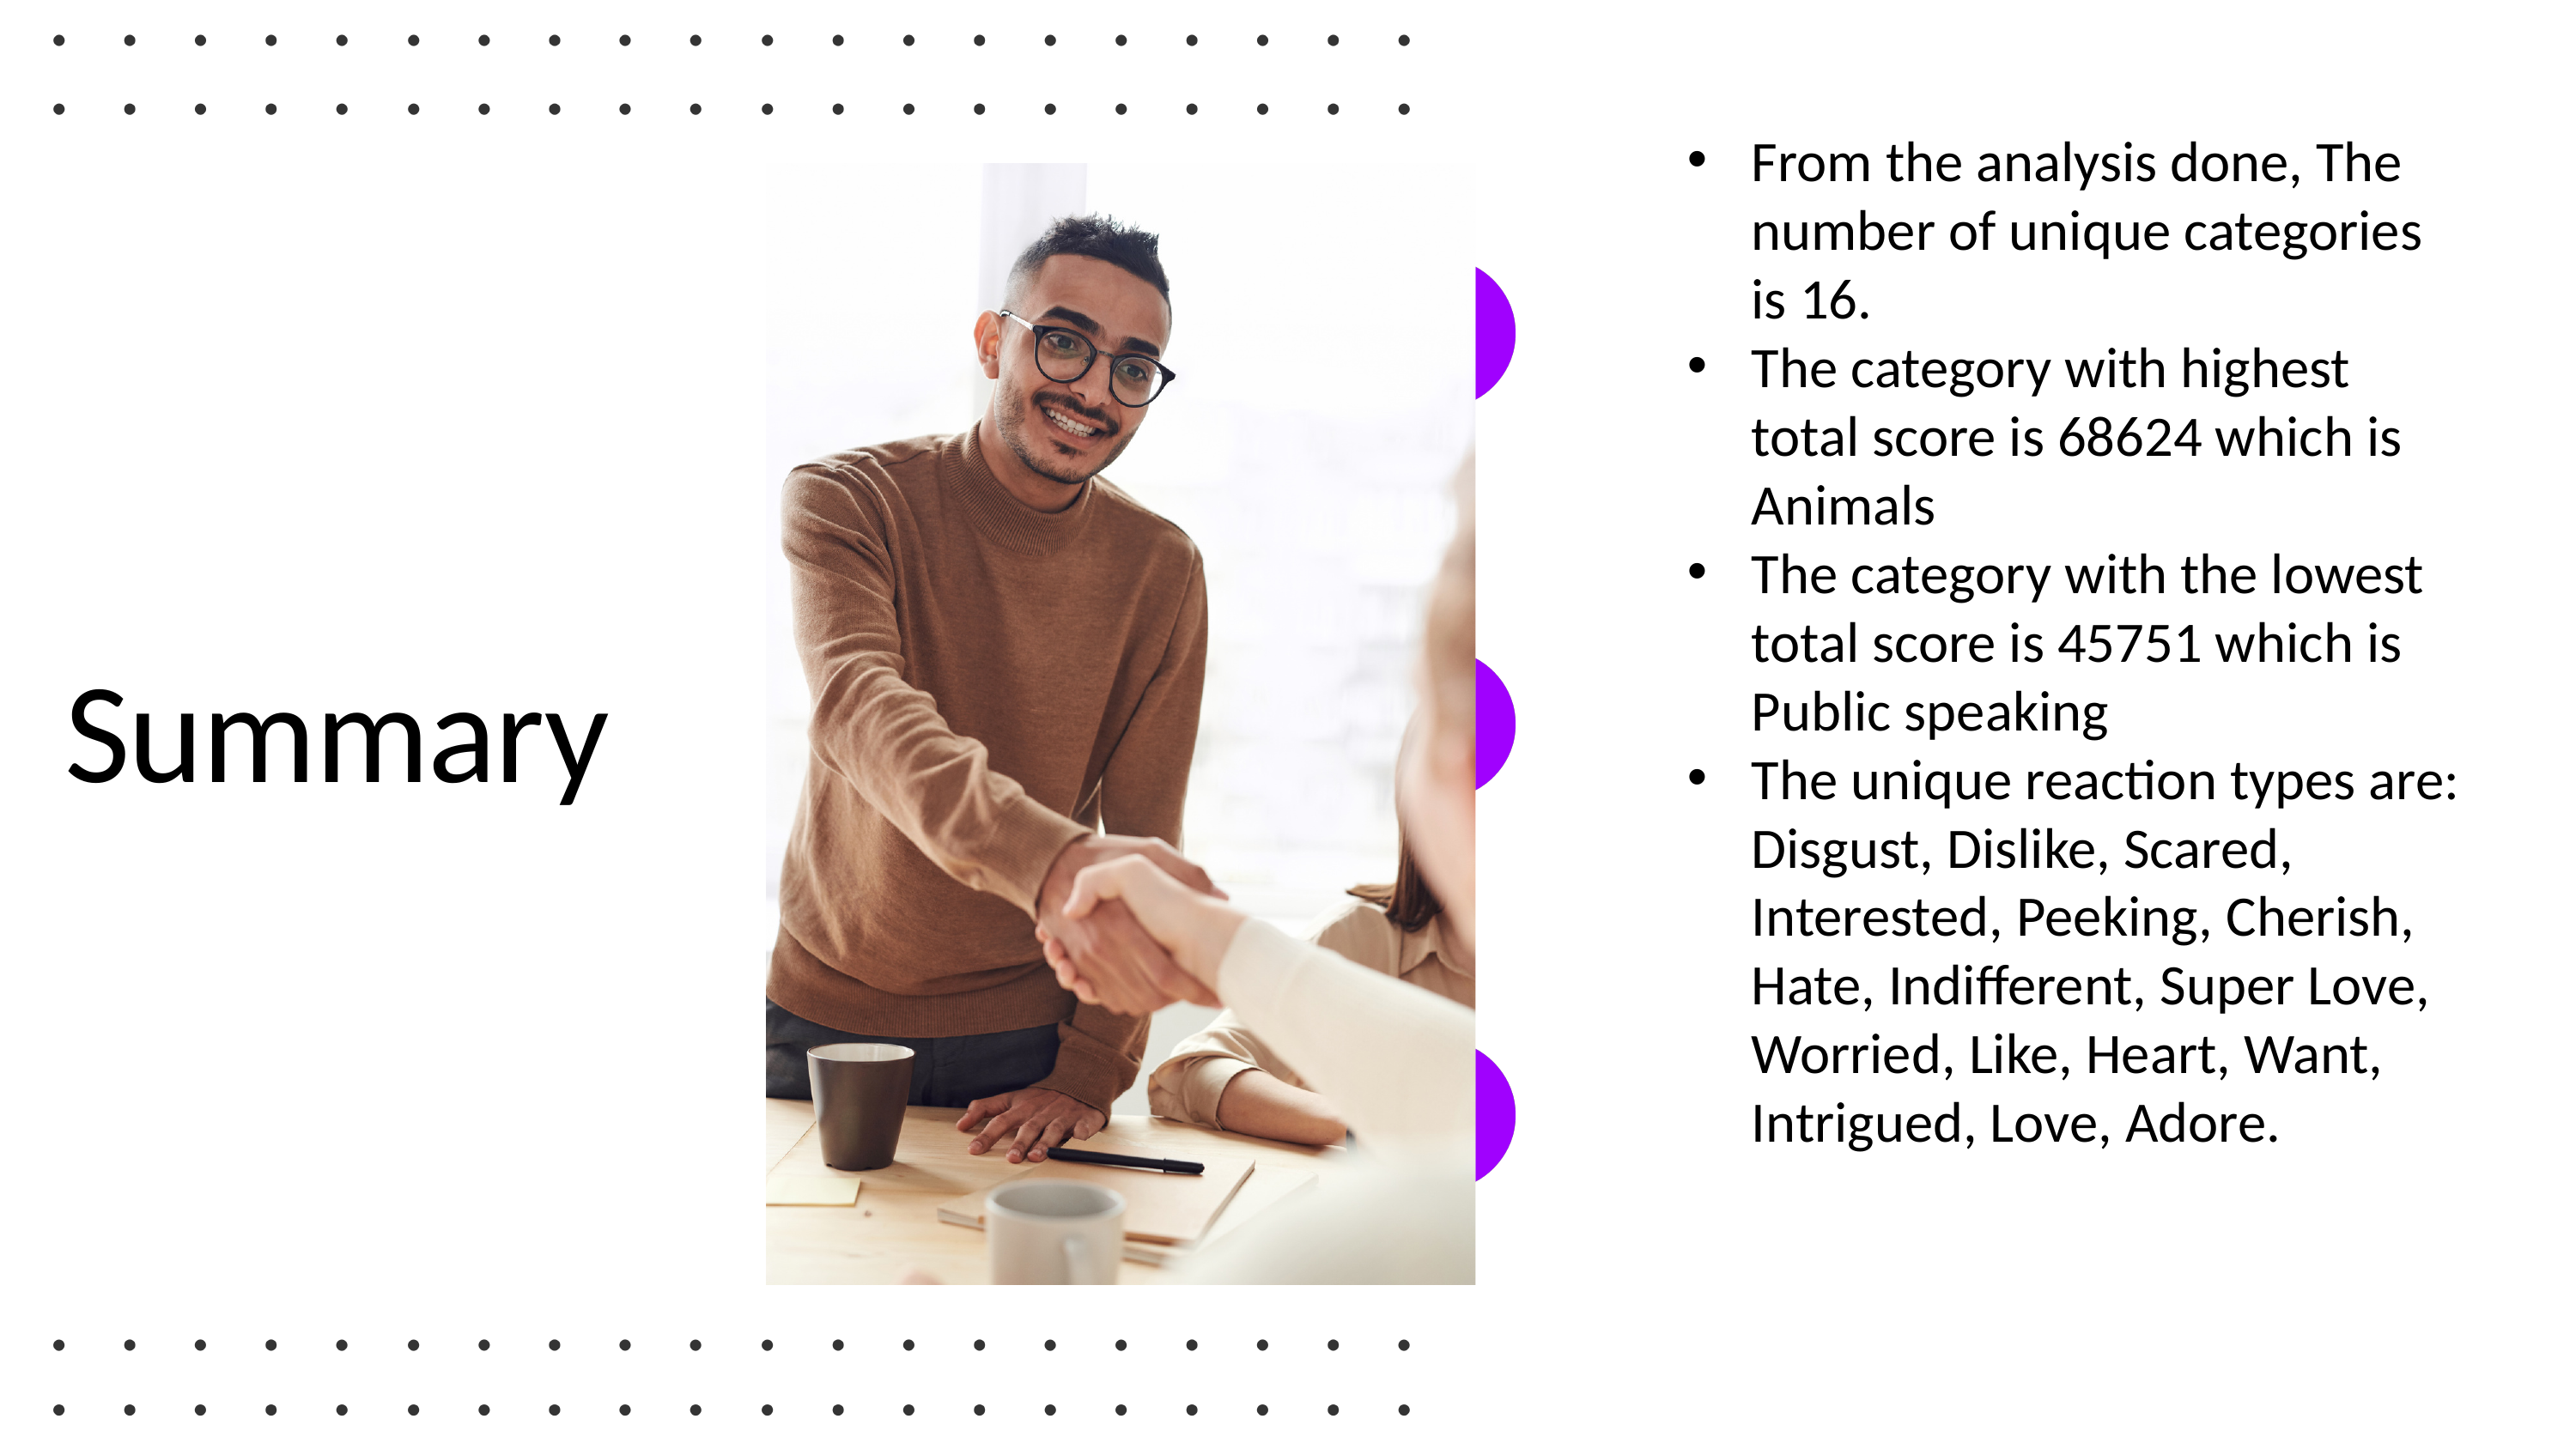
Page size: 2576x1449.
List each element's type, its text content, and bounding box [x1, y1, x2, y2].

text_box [1631, 980, 2432, 1104]
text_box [1631, 221, 2432, 345]
text_box From the analysis done, The number of unique categories is 16. The category with highest total score is 68624 which is Animals The category with the lowest total score is 45751 which is Public speaking The unique reaction types are: Disgust, Dislike, Scared, Interested, Peeking, Cherish, Hate, Indifferent, Super Love, Worried, Like, Heart, Want, Intrigued, Love, Adore. [1674, 118, 2475, 1161]
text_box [46, 0, 1414, 118]
picture [765, 163, 1562, 1286]
text_box Summary [64, 639, 727, 811]
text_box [46, 1335, 1414, 1449]
